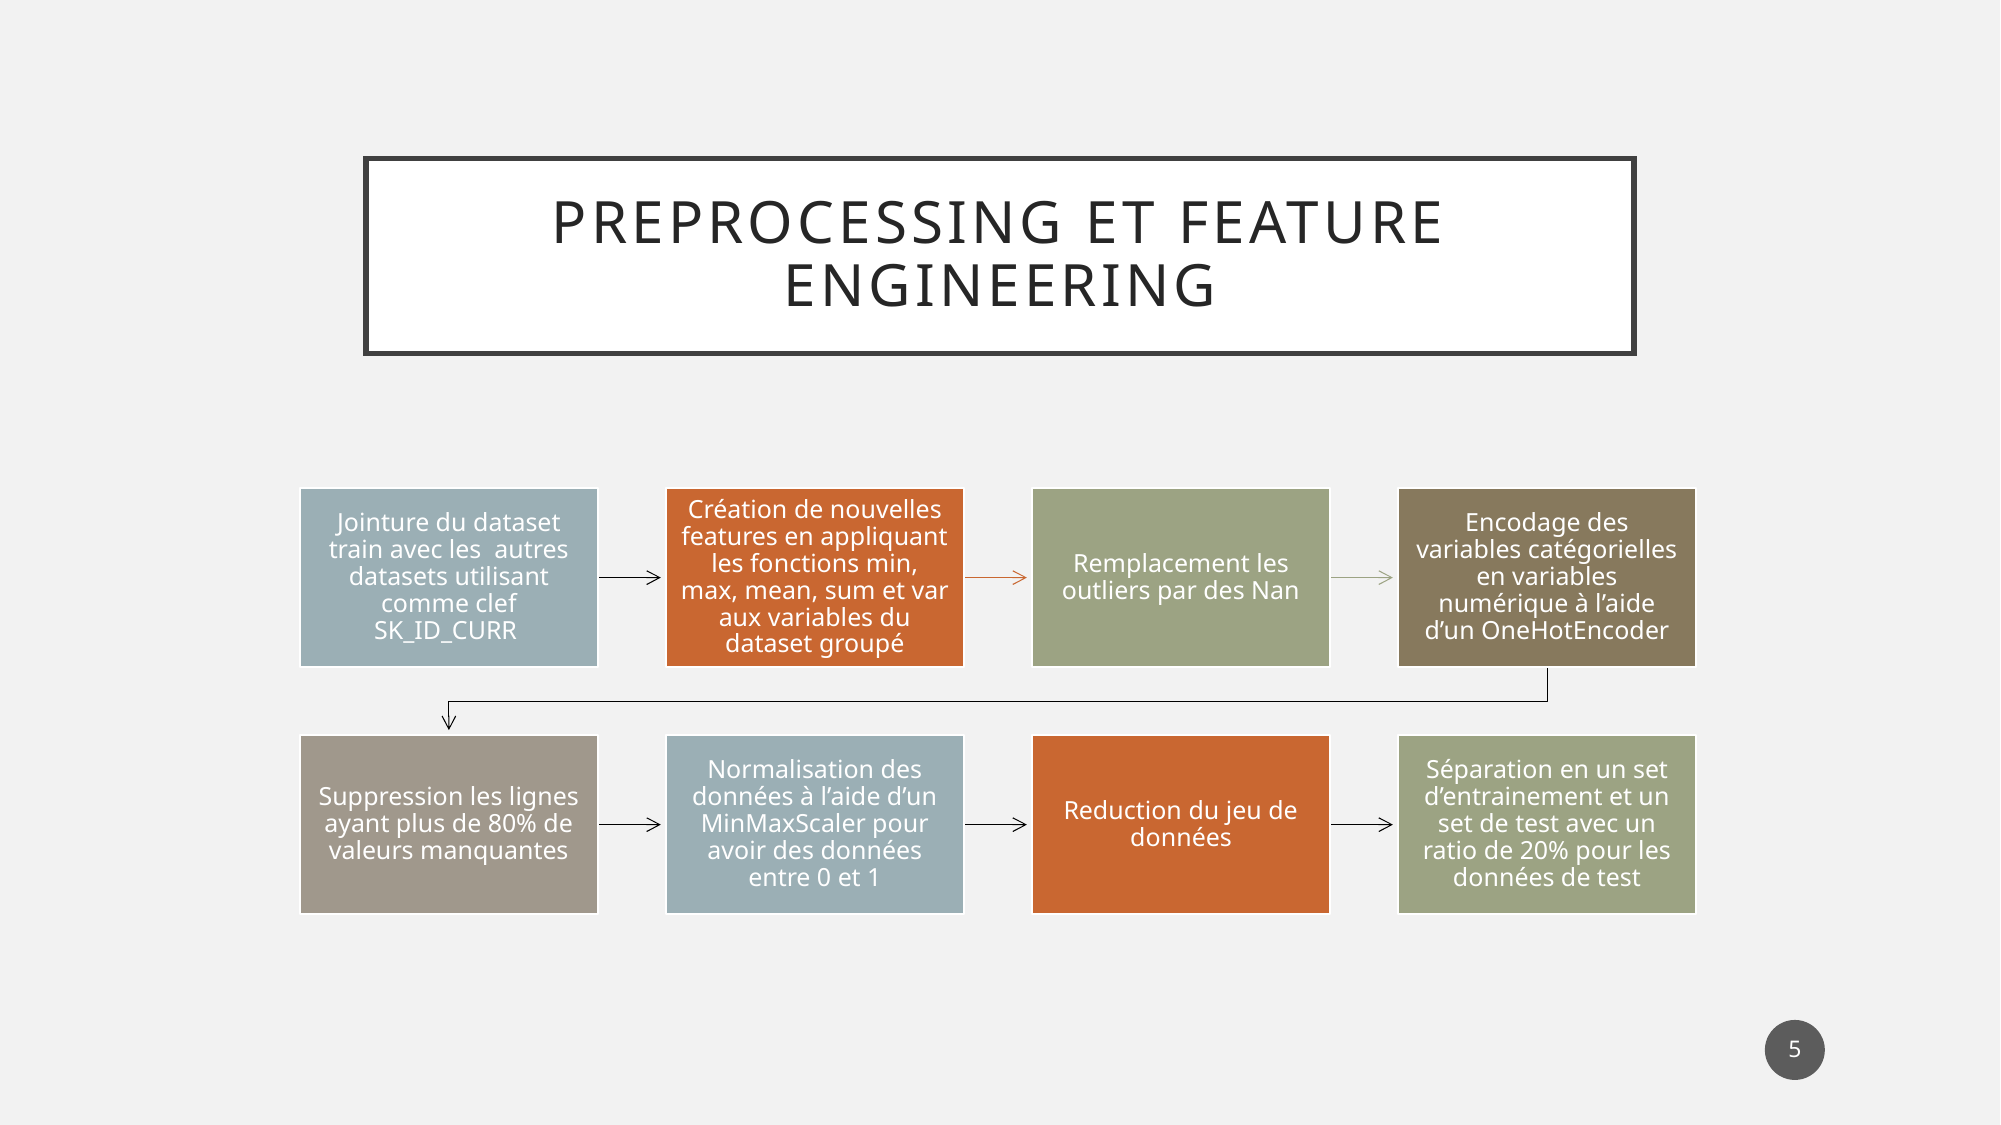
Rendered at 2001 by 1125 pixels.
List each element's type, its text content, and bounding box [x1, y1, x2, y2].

title Preprocessing et Feature engineering [363, 156, 1637, 356]
slide_number 5 [1764, 1019, 1825, 1080]
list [299, 435, 1697, 967]
